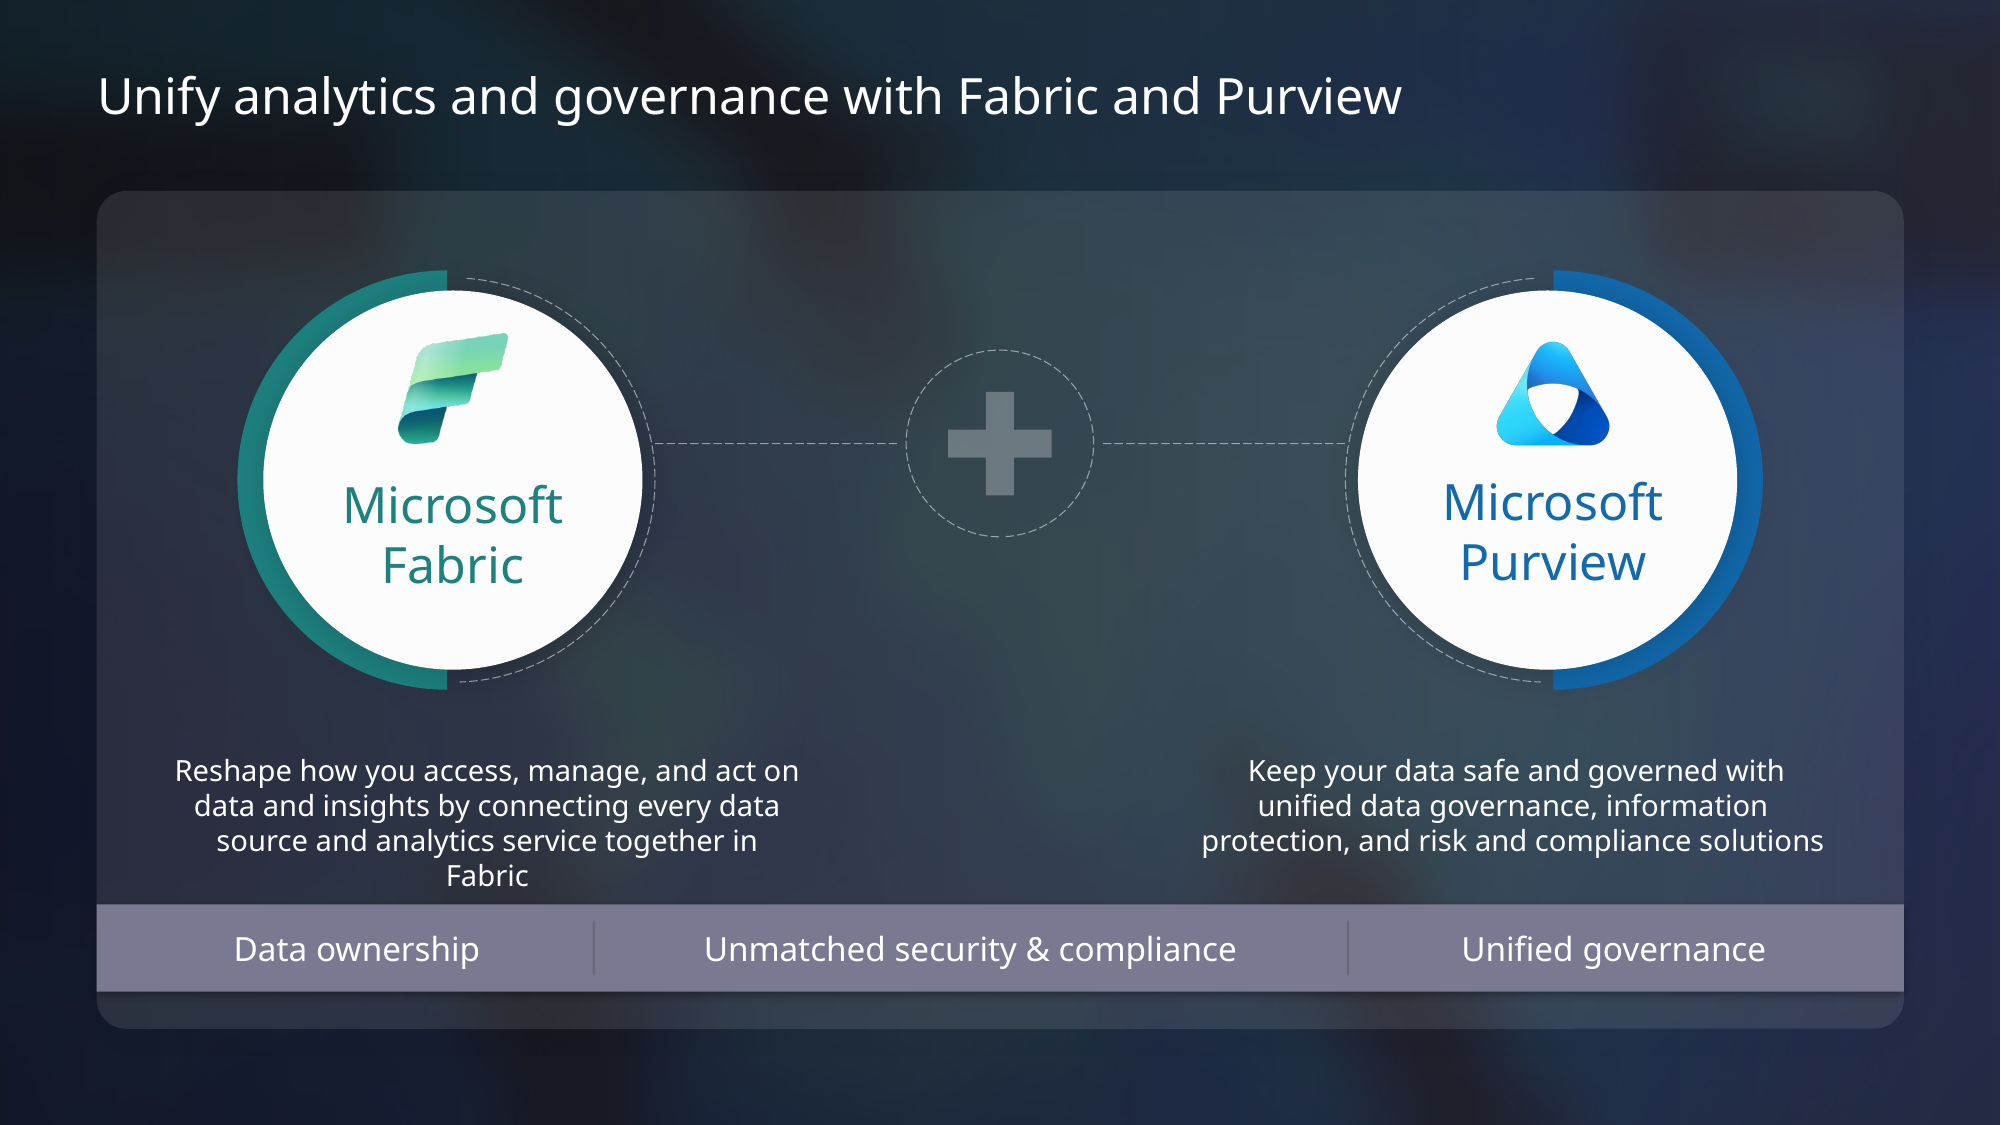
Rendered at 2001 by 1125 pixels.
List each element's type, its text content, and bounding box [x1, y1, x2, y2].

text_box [96, 190, 1905, 1030]
picture [1492, 333, 1614, 454]
picture [397, 333, 508, 444]
title Unify analytics and governance with Fabric and Purview [97, 64, 1783, 125]
